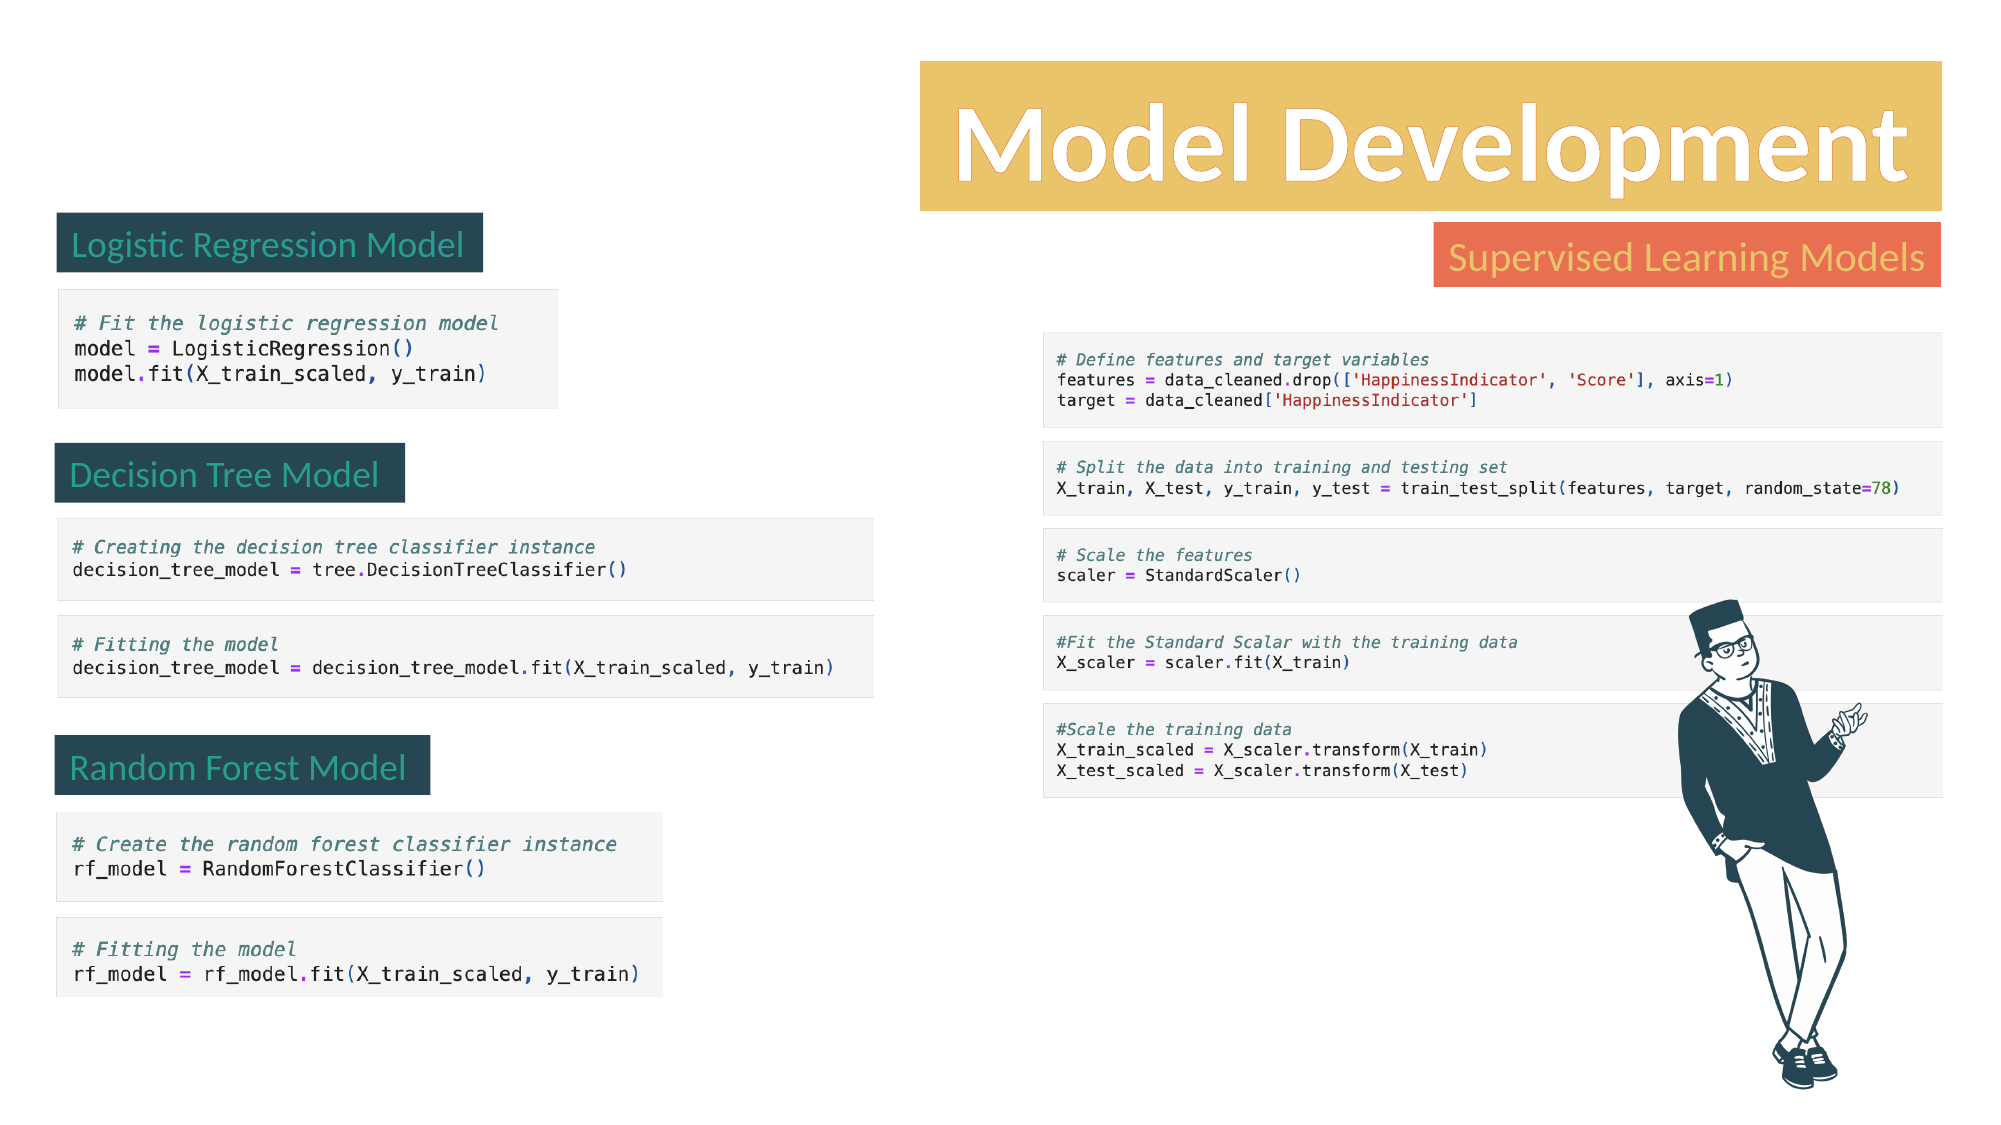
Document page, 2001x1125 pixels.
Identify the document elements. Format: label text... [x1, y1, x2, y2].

text_box Model Development [920, 61, 1943, 212]
picture [54, 289, 558, 409]
picture [1036, 326, 1946, 1107]
text_box Supervised Learning Models [1433, 222, 1941, 287]
picture [54, 515, 874, 700]
text_box Logistic Regression Model [56, 212, 484, 273]
picture [54, 812, 663, 997]
text_box Random Forest Model [54, 735, 431, 795]
text_box Decision Tree Model [54, 442, 406, 503]
